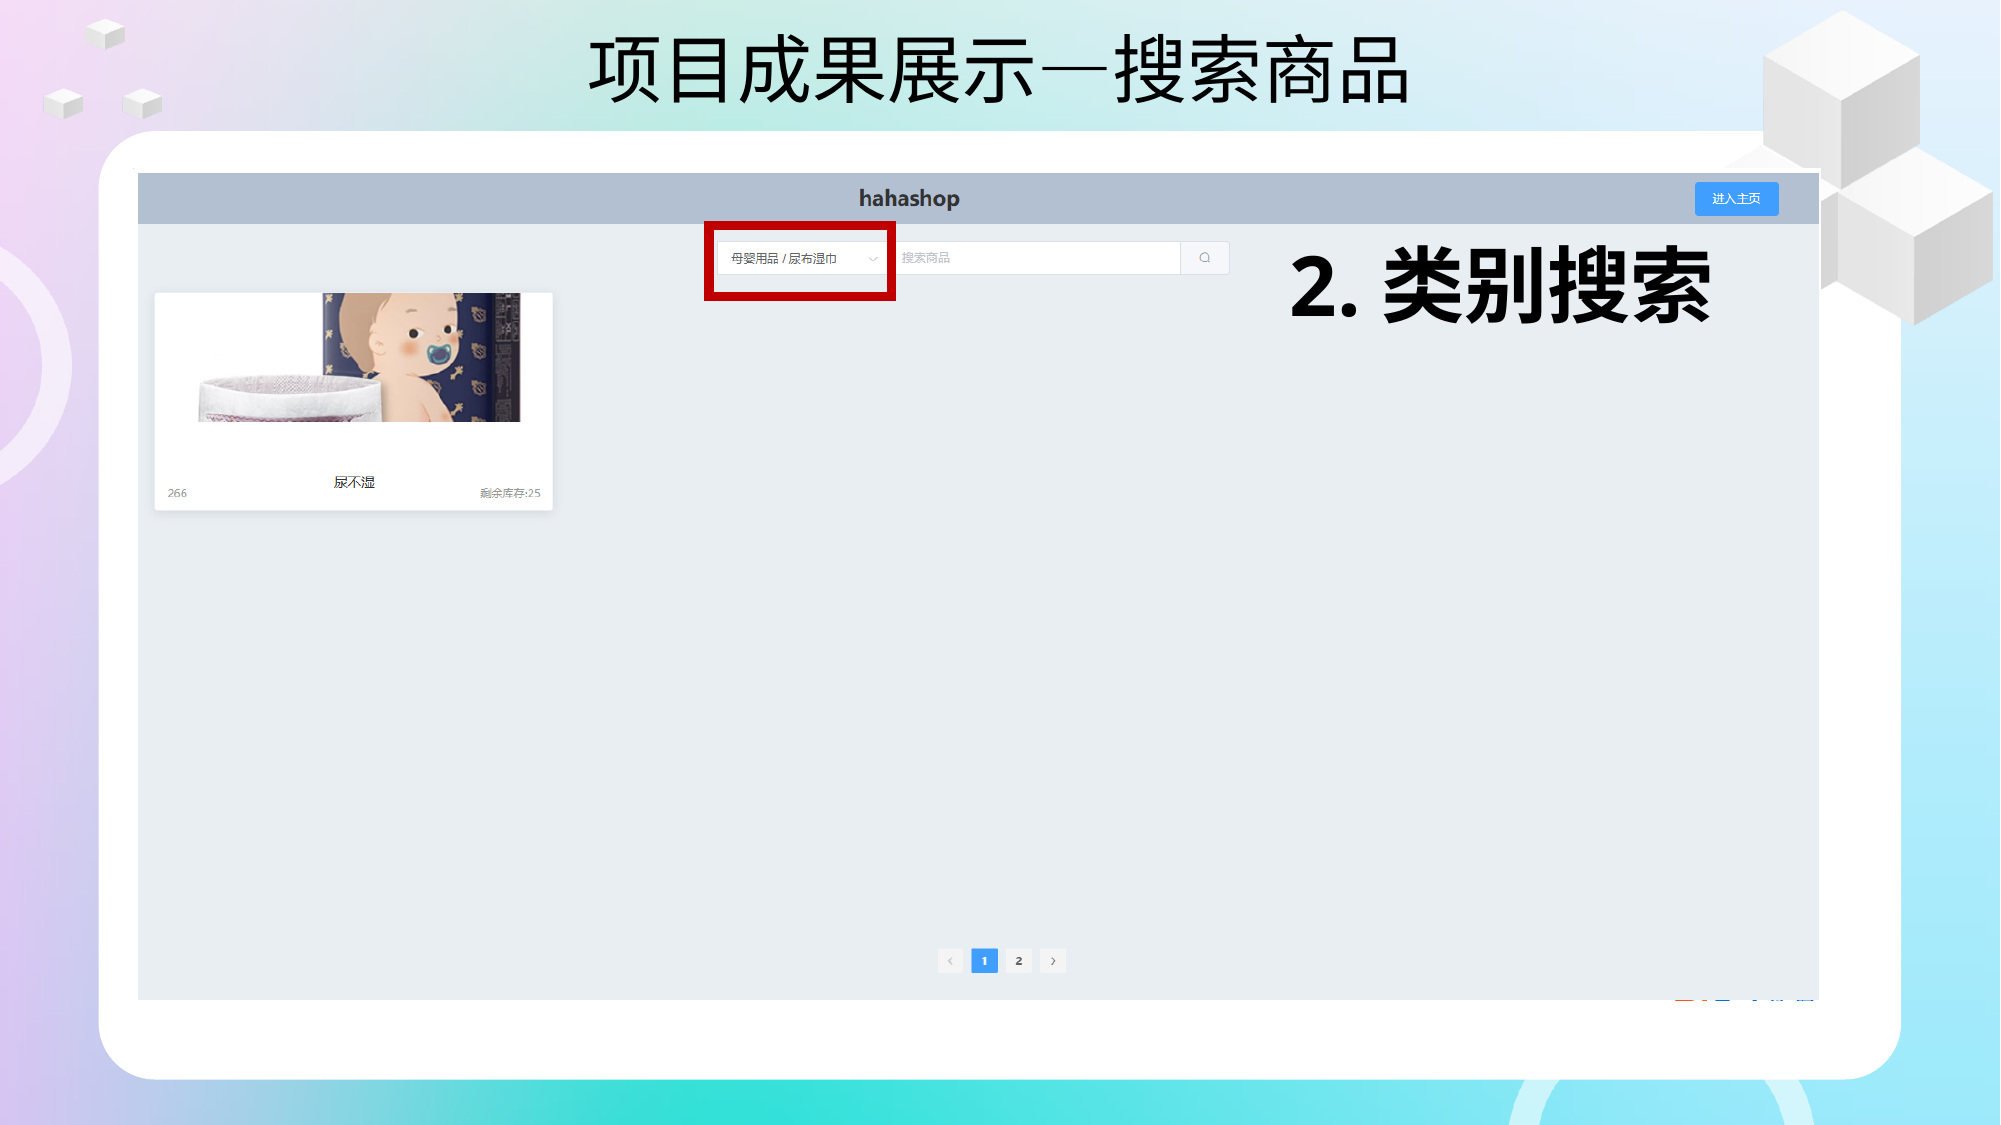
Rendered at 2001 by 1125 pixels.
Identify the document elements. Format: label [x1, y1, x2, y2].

text_box [1652, 0, 2000, 343]
picture [190, 0, 1652, 168]
text_box [133, 168, 1821, 1000]
text_box [0, 0, 190, 169]
picture [0, 169, 2000, 1125]
